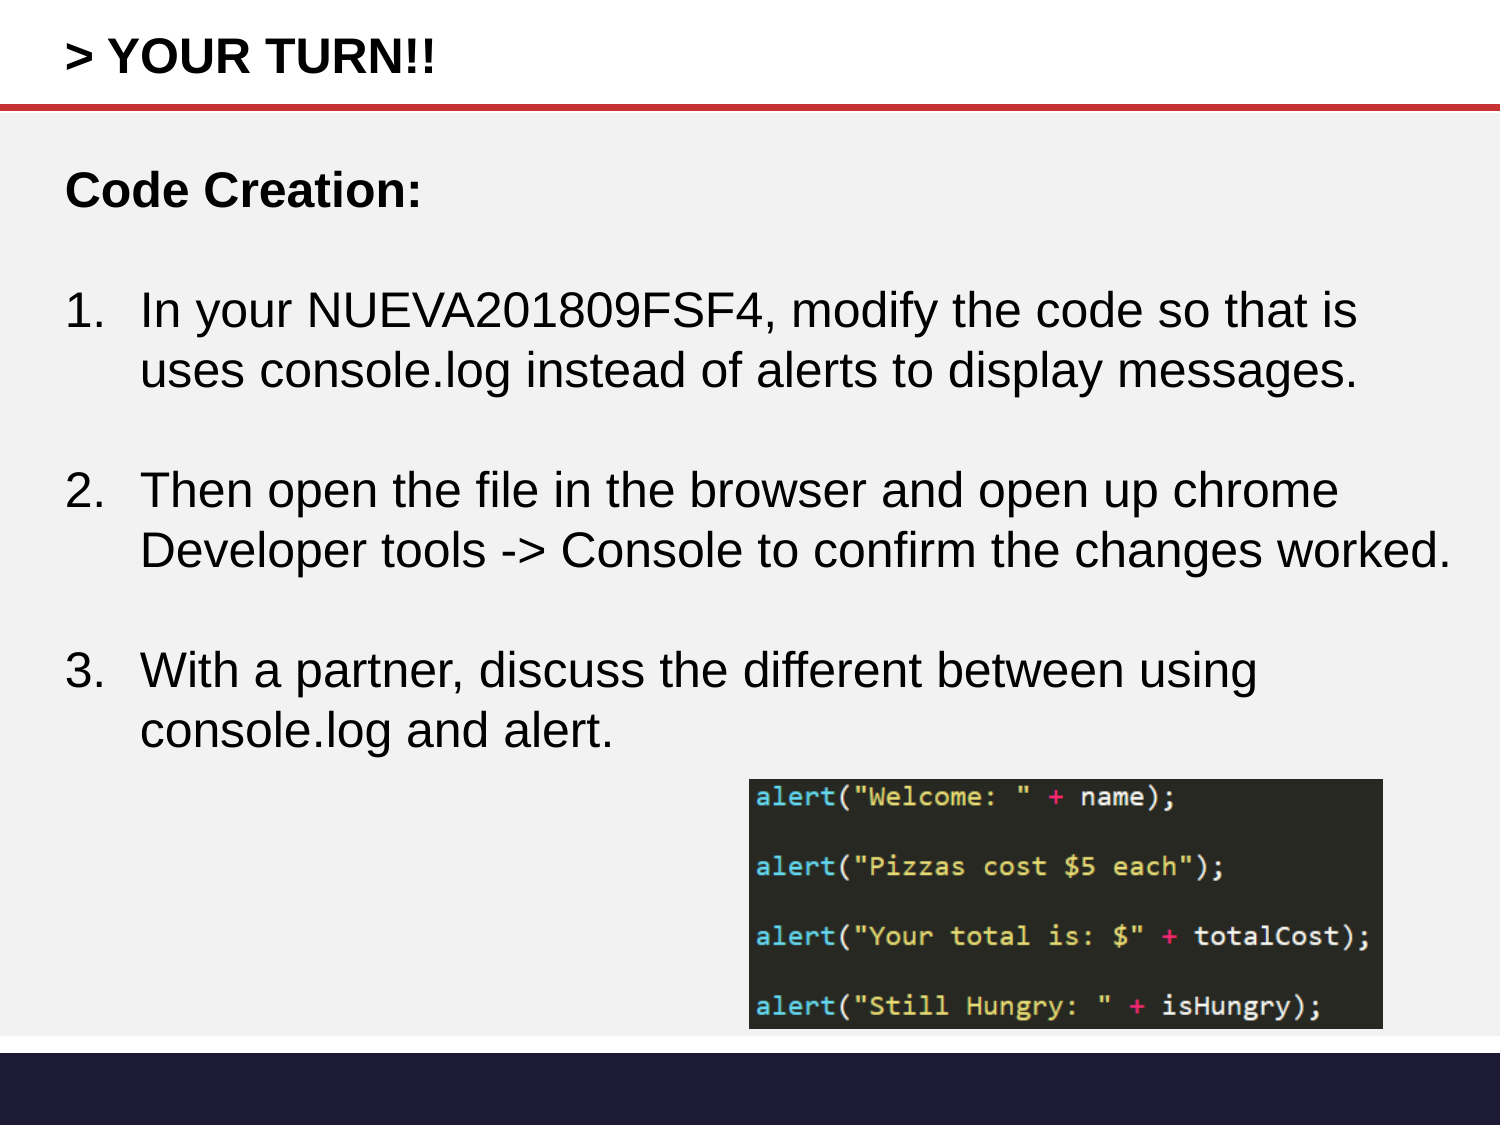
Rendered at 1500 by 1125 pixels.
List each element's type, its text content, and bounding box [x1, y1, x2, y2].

text_box > YOUR TURN!! [50, 16, 913, 91]
text_box Code Creation: In your NUEVA201809FSF4, modify the code so that is uses console.log instead of alerts to display messages. Then open the file in the browser and open up chrome Developer tools -> Console to confirm the changes worked. With a partner, discuss the different between using console.log and alert. [49, 149, 1475, 765]
picture [748, 779, 1383, 1029]
text_box [0, 112, 1500, 1037]
